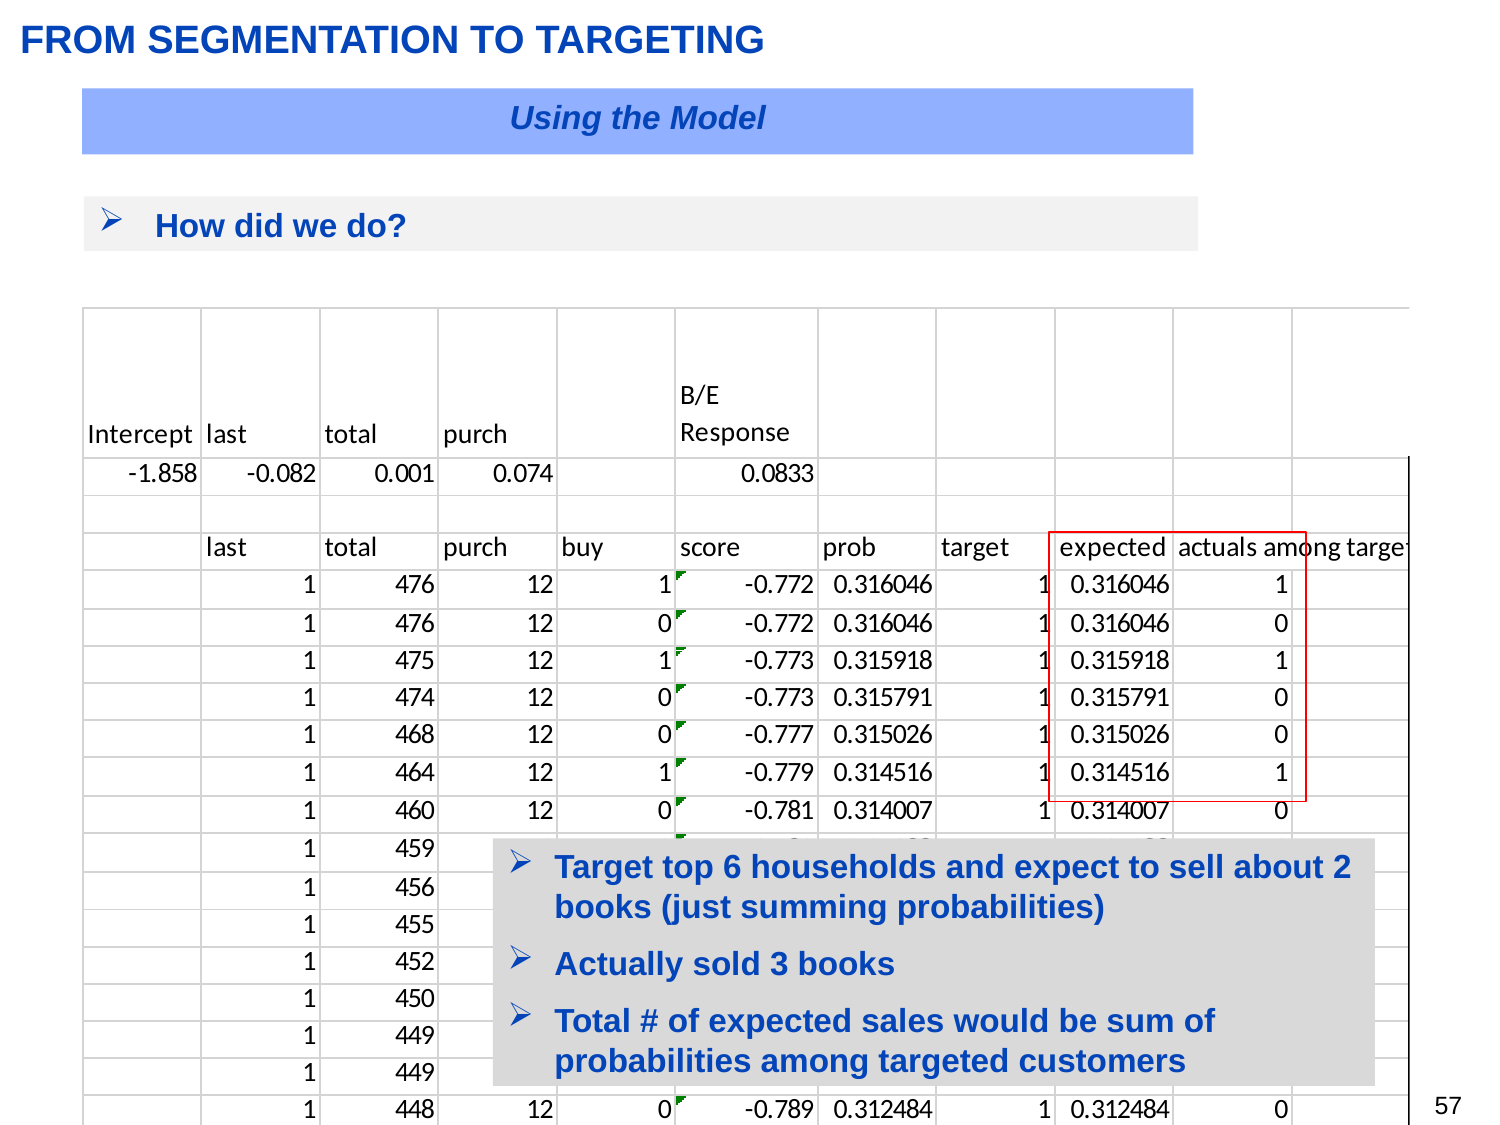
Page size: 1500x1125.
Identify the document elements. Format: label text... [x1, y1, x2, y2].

text_box FROM SEGMENTATION TO TARGETING [20, 13, 1463, 62]
text_box How did we do? [83, 196, 1199, 251]
slide_number 56 [1417, 1089, 1463, 1121]
text_box Using the Model [82, 88, 1194, 155]
picture [81, 306, 1412, 1125]
